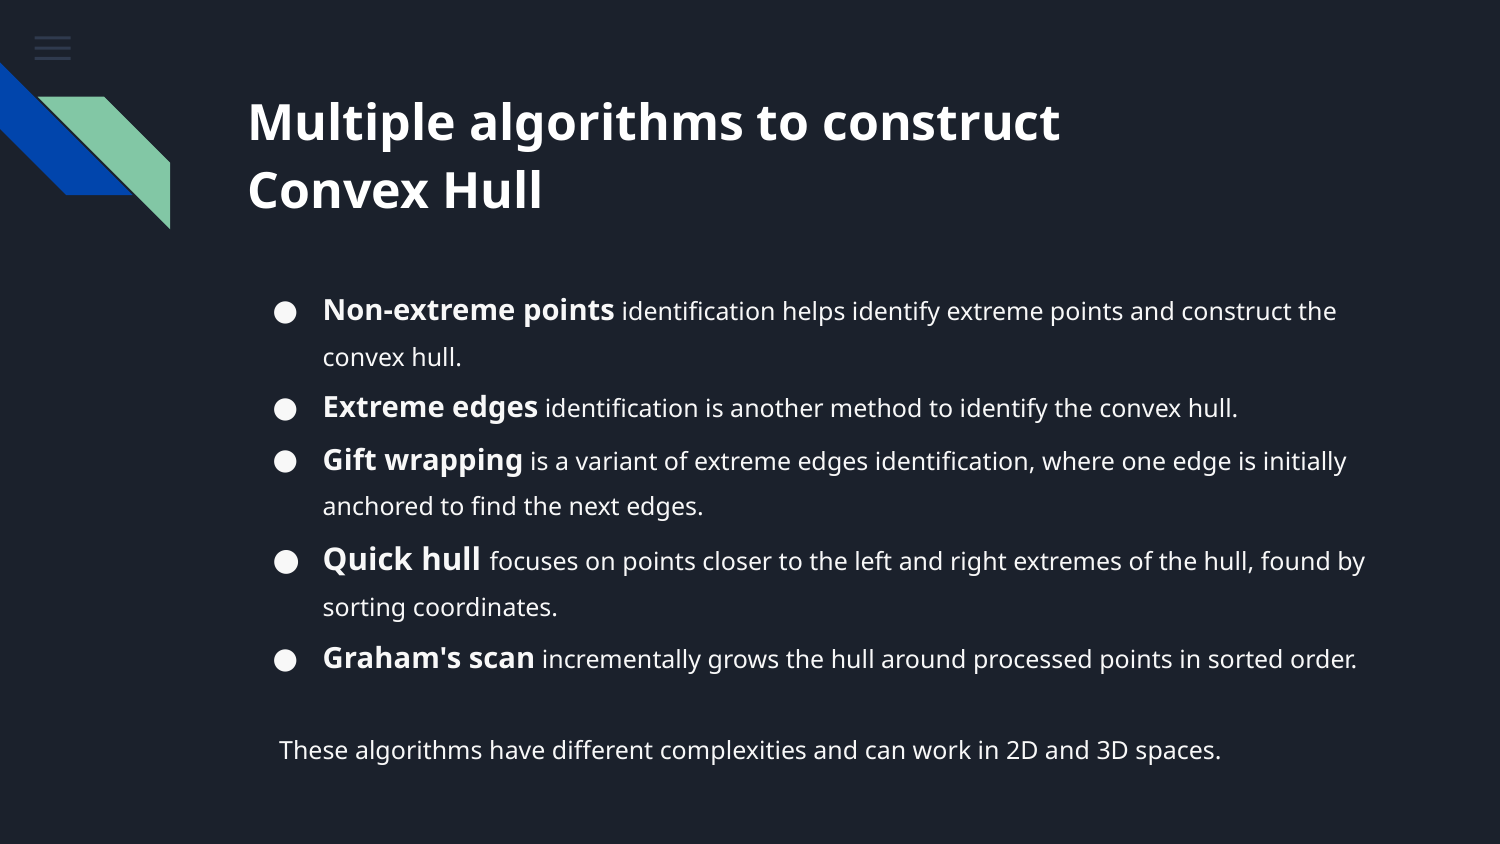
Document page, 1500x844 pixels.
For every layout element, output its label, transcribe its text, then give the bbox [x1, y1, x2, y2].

title Multiple algorithms to construct Convex Hull [232, 66, 1260, 222]
list Non-extreme points identification helps identify extreme points and construct the convex hull. Extreme edges identification is another method to identify the convex hull. Gift wrapping is a variant of extreme edges identification, where one edge is initially anchored to find the next edges. Quick hull focuses on points closer to the left and right extremes of the hull, found by sorting coordinates. Graham's scan incrementally grows the hull around processed points in sorted order. These algorithms have different complexities and can work in 2D and 3D spaces. [232, 258, 1436, 732]
